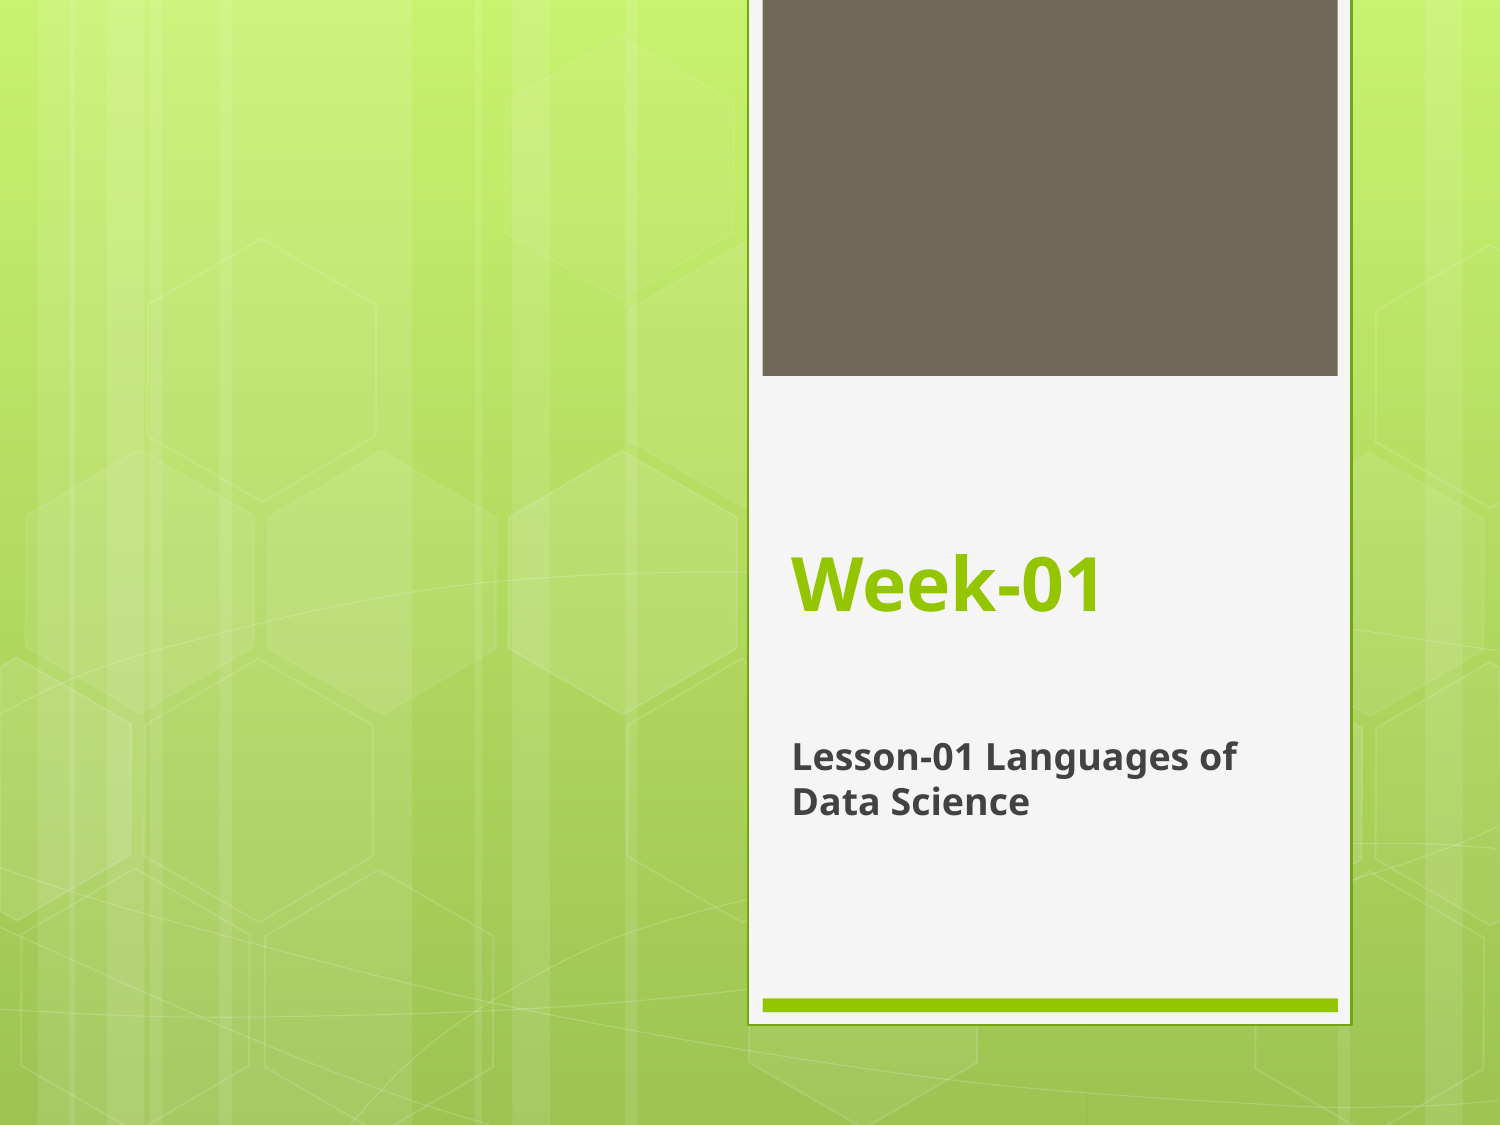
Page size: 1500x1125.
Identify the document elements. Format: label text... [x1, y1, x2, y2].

subtitle Lesson-01 Languages of Data Science [776, 725, 1320, 933]
title Week-01 [776, 444, 1320, 724]
